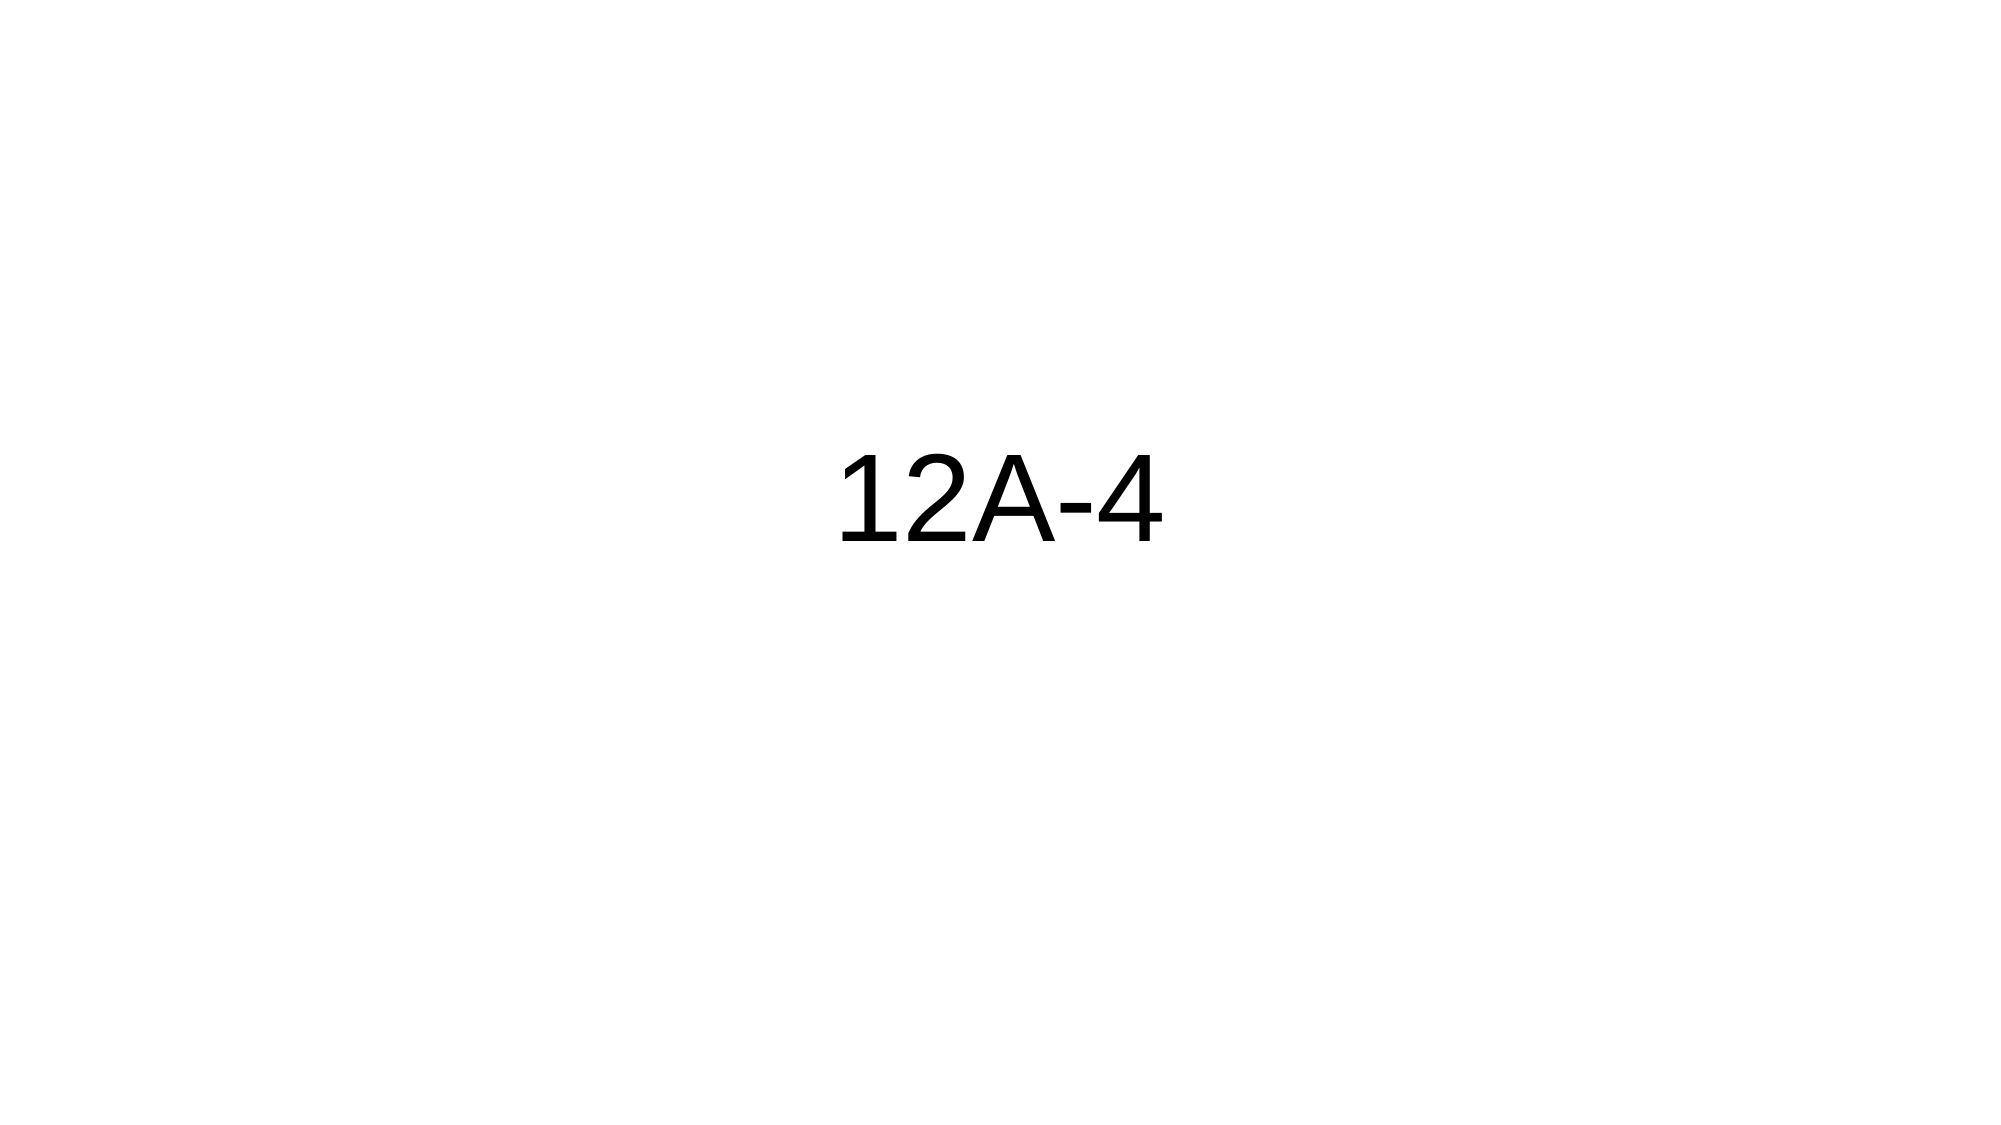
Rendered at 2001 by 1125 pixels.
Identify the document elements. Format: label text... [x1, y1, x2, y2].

title 12A-4 [249, 184, 1750, 576]
